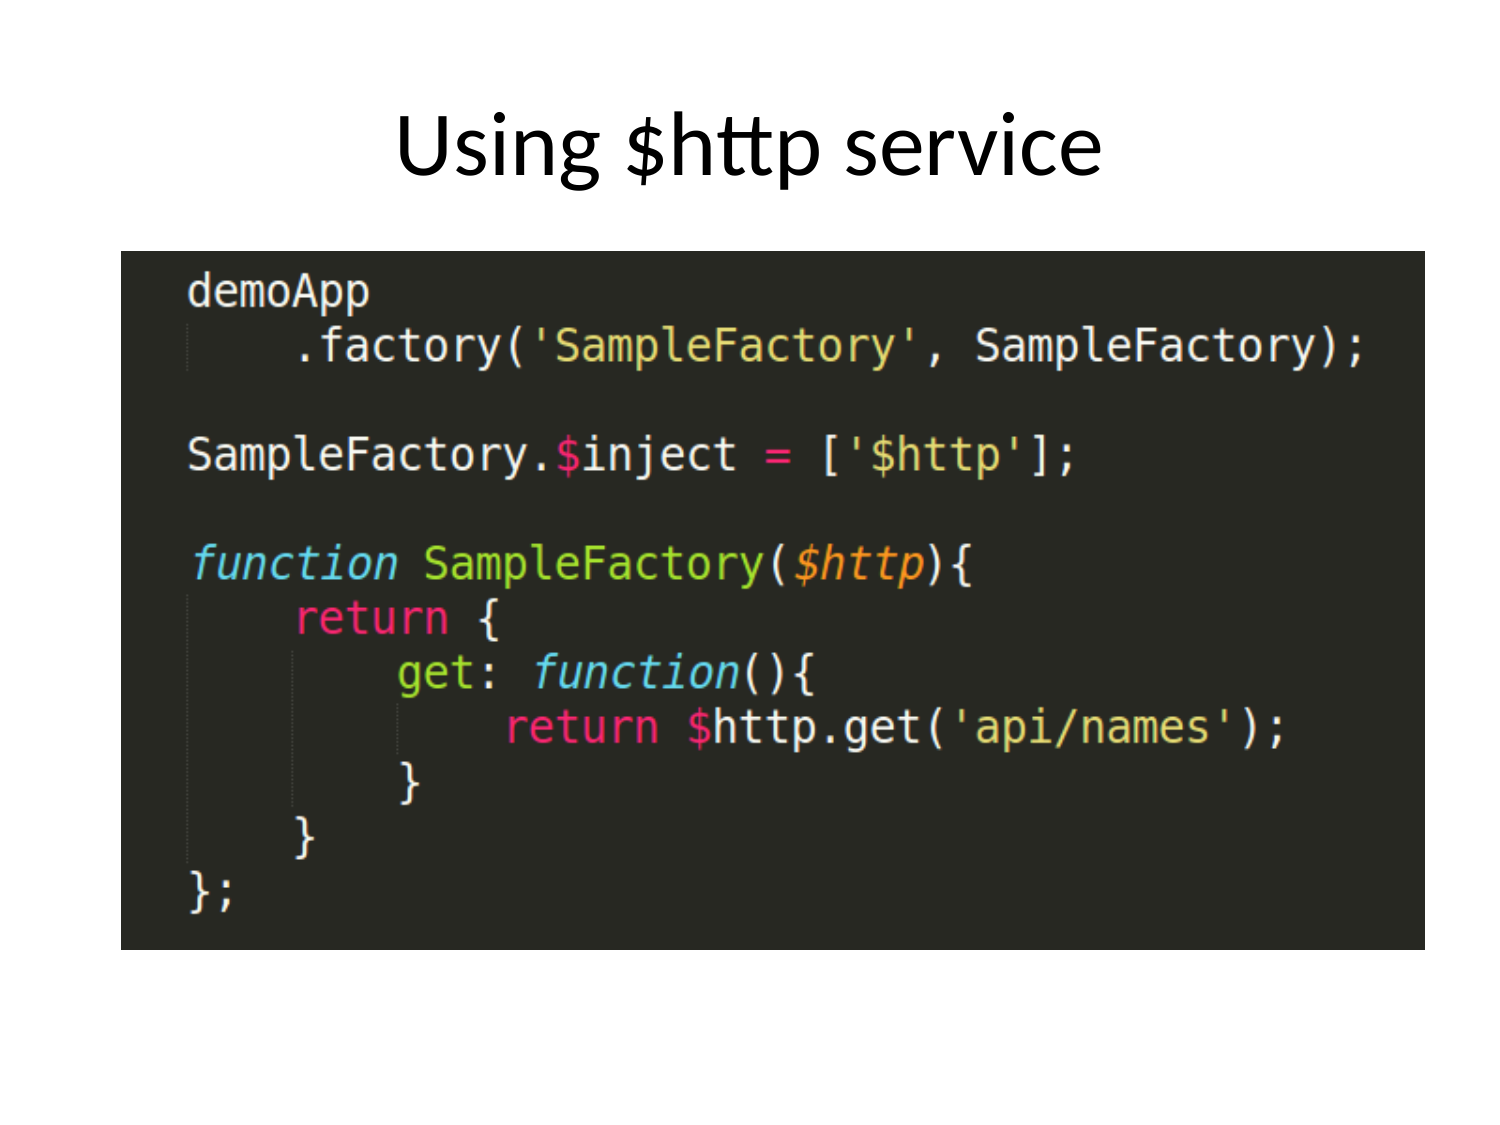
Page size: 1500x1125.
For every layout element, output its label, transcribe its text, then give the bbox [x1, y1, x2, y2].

title Using $http service [75, 45, 1425, 233]
picture [120, 251, 1426, 951]
